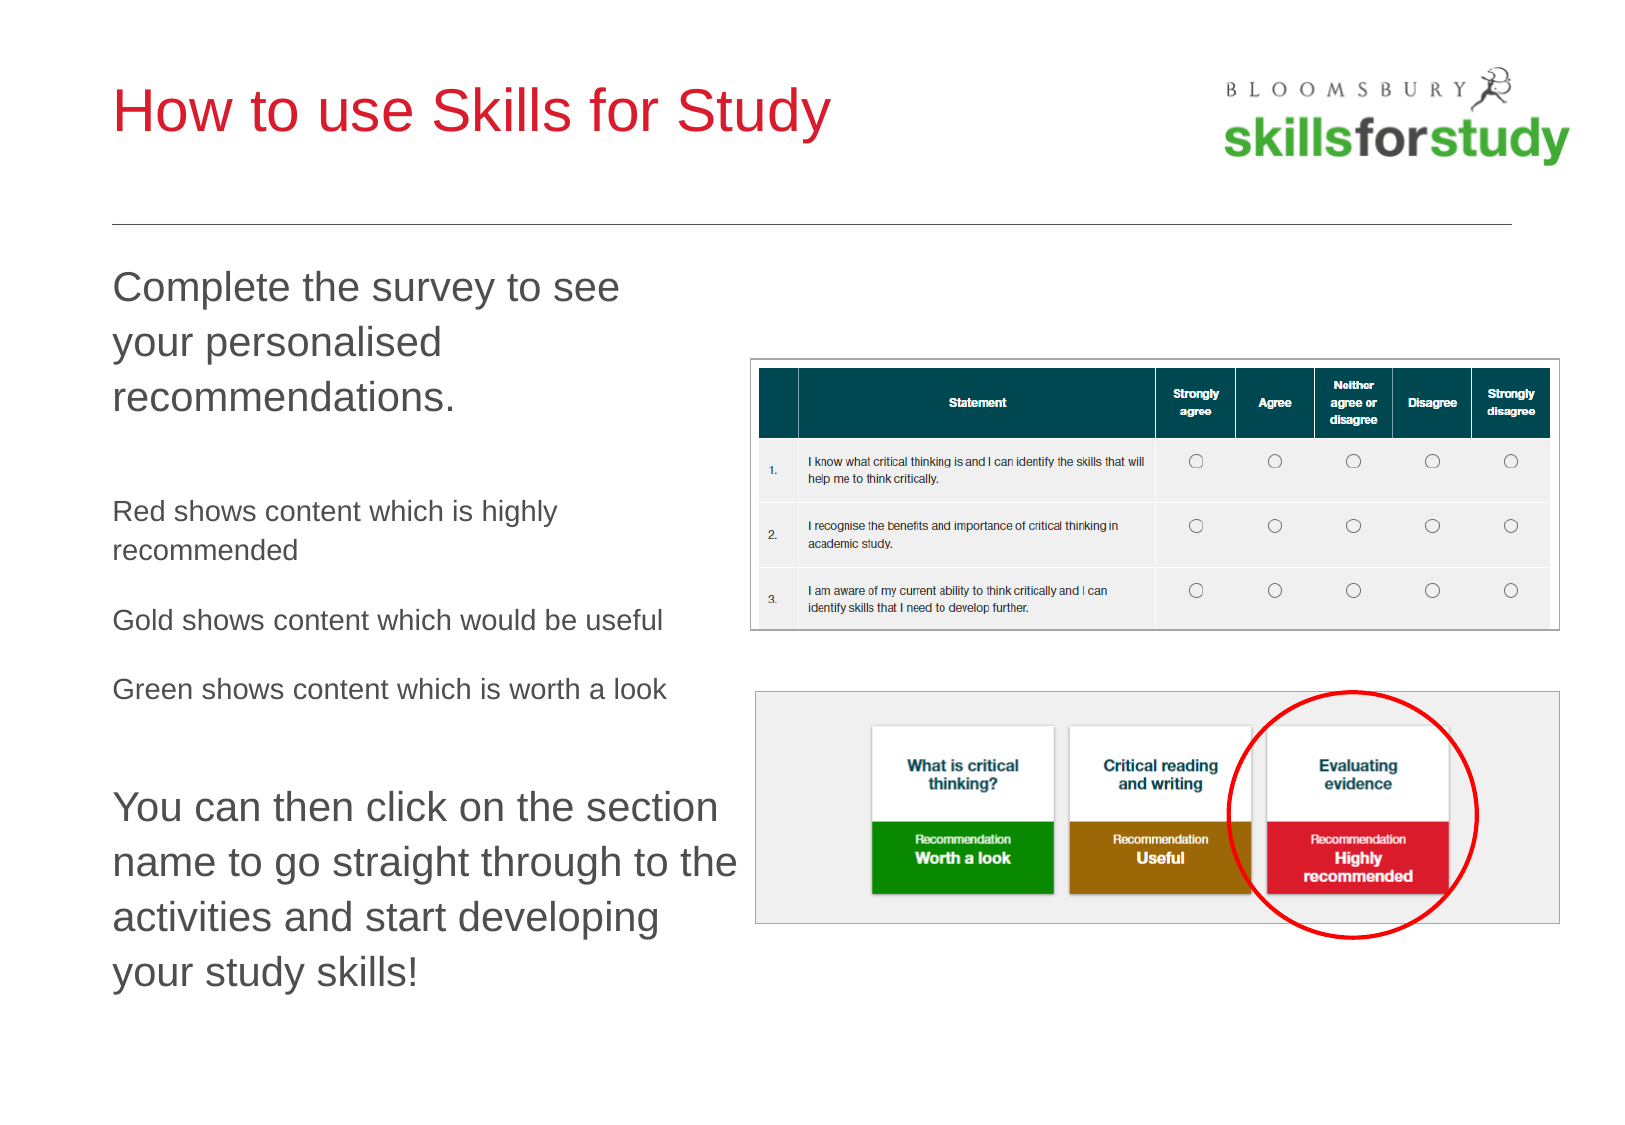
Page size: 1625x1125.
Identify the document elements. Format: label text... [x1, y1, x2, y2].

text_box [1306, 931, 1400, 940]
picture [1225, 67, 1571, 167]
title How to use Skills for Study [112, 70, 1221, 156]
list Complete the survey to see your personalised recommendations. Red shows content which is highly recommended Gold shows content which would be useful Green shows content which is worth a look You can then click on the section name to go straight through to the activities and start developing your study skills! [112, 254, 740, 369]
picture [751, 359, 1559, 630]
picture [755, 692, 1559, 923]
